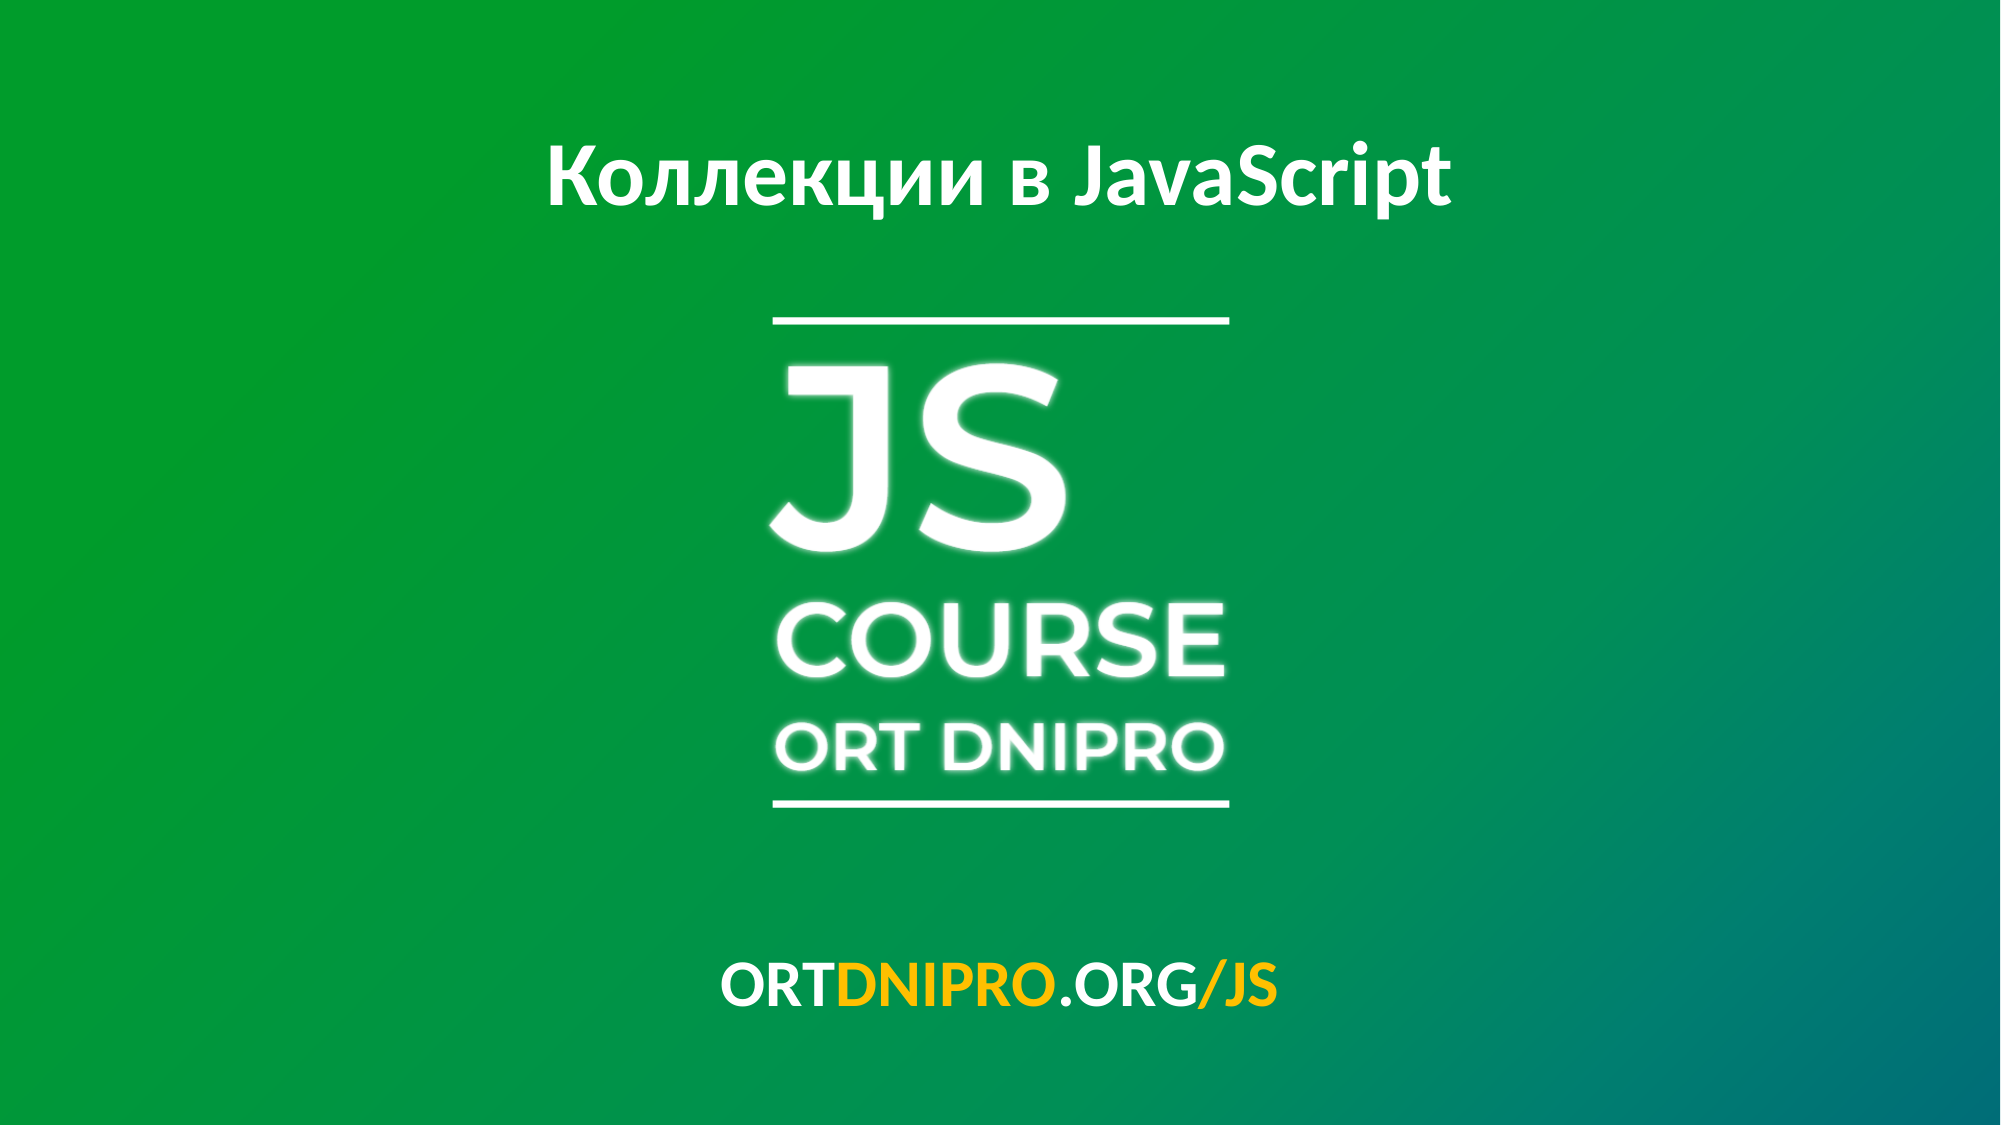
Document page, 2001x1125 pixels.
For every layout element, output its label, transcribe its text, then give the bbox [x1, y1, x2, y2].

picture [0, 0, 2001, 1125]
text_box ORTDNIPRO.ORG/JS [0, 932, 2000, 1028]
text_box Коллекции в JavaScript [0, 106, 2000, 231]
